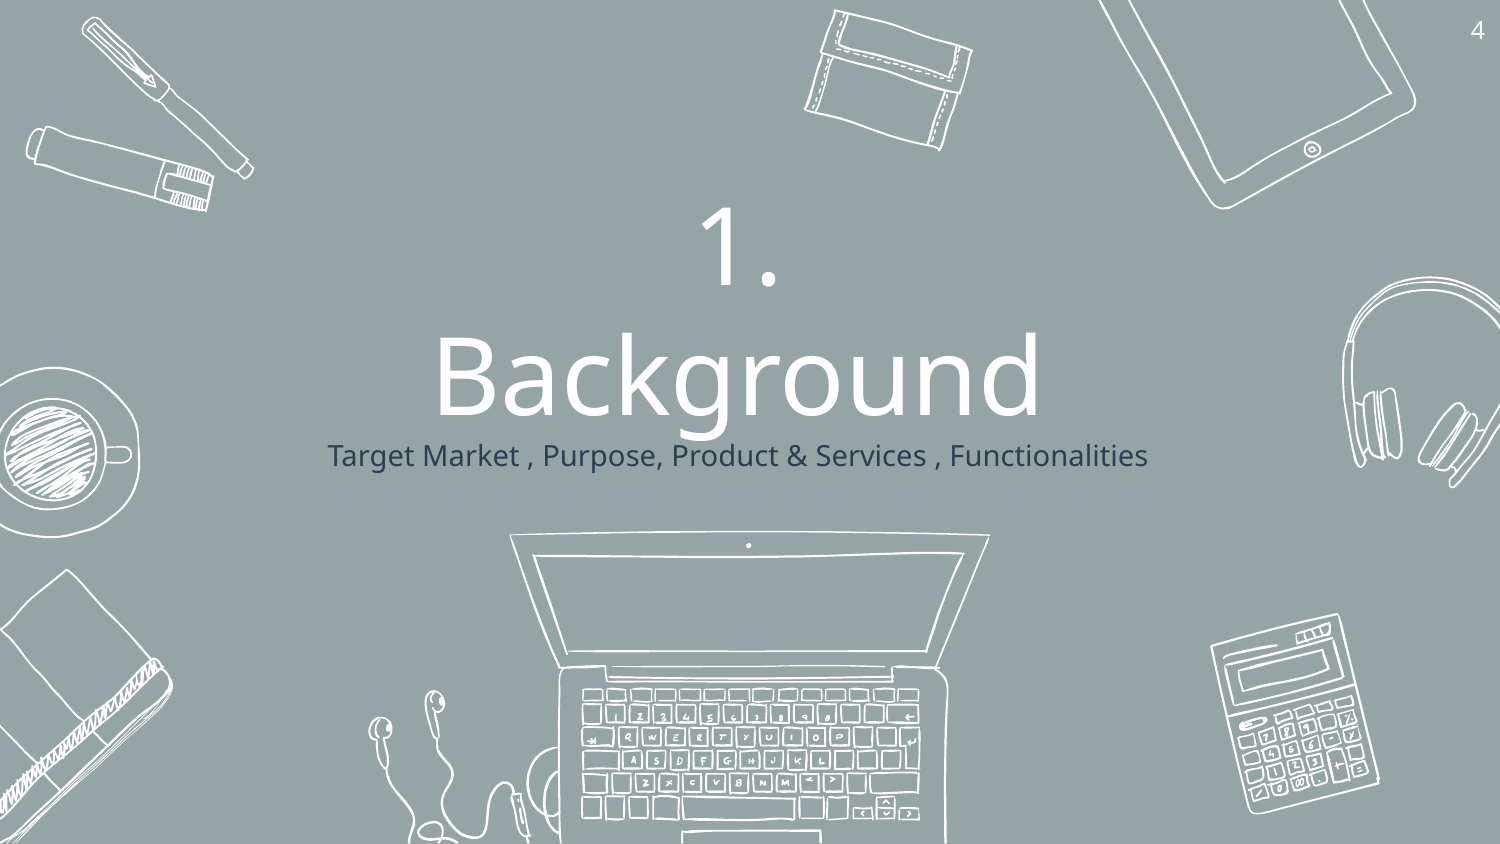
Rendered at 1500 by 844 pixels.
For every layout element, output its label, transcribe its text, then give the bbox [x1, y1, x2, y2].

slide_number 4 [1435, 0, 1500, 53]
title 1. Background [243, 139, 1233, 421]
subtitle Target Market , Purpose, Product & Services , Functionalities [243, 421, 1233, 522]
